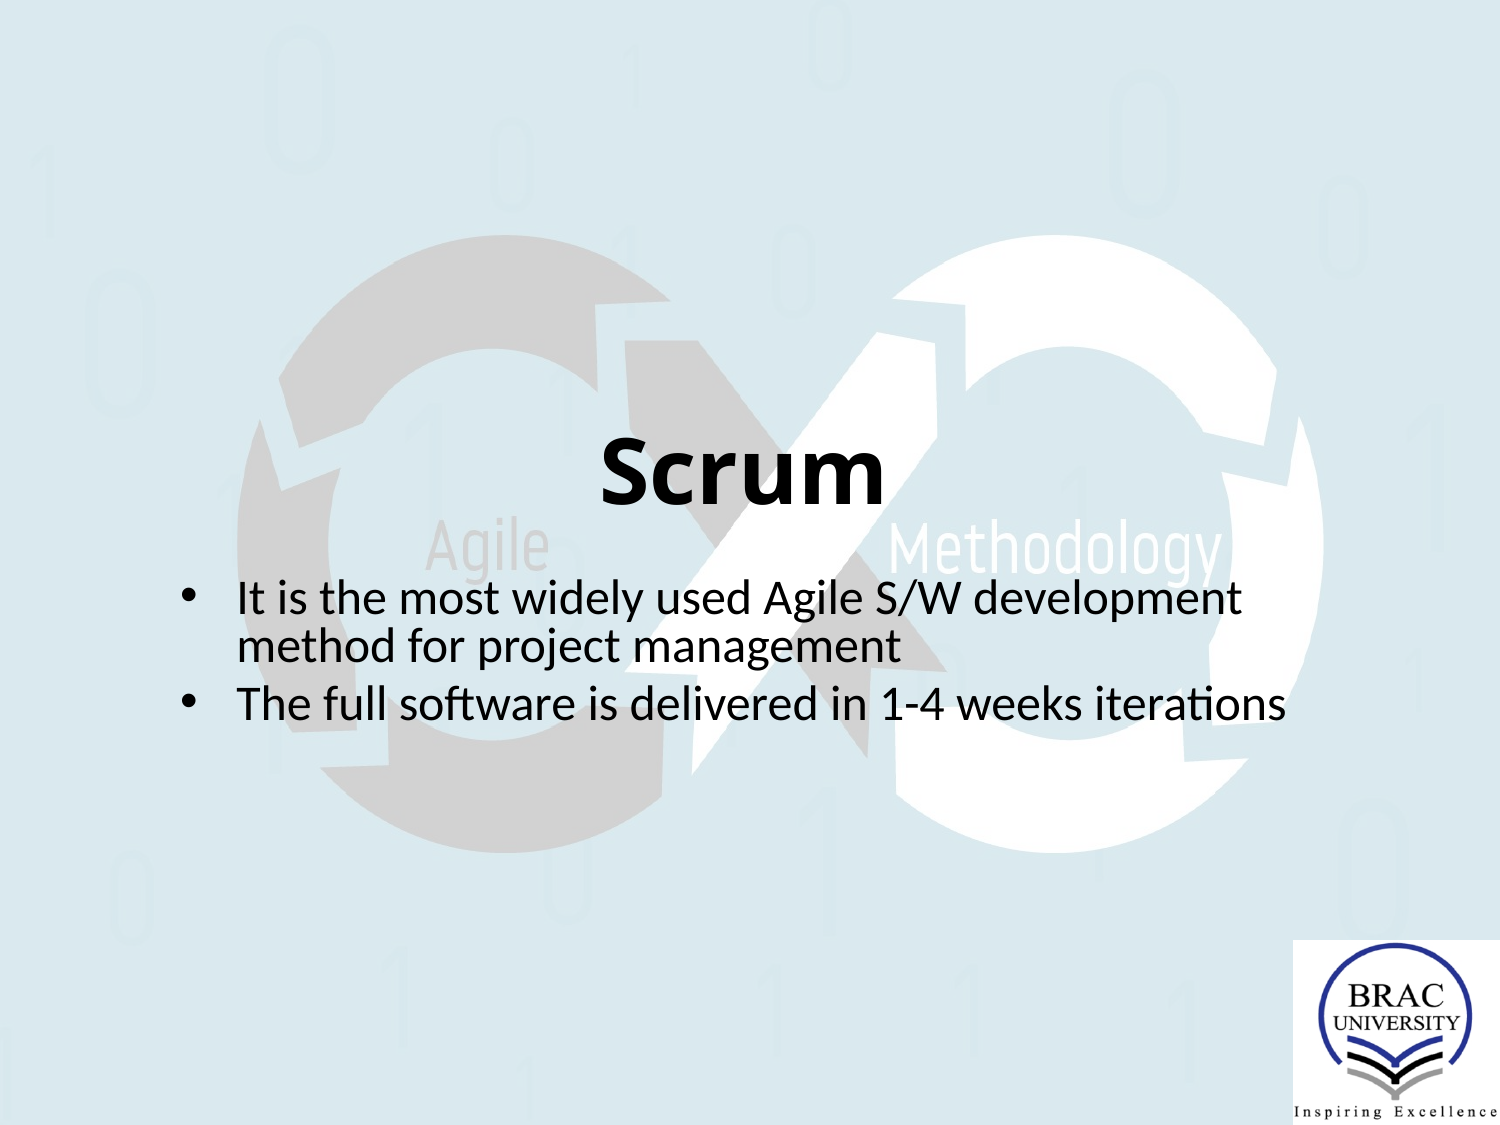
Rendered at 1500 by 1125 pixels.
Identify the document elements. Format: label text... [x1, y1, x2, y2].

text_box It is the most widely used Agile S/W development method for project management The full software is delivered in 1-4 weeks iterations [165, 538, 1338, 848]
picture [1293, 940, 1500, 1125]
title Scrum [69, 374, 1420, 562]
